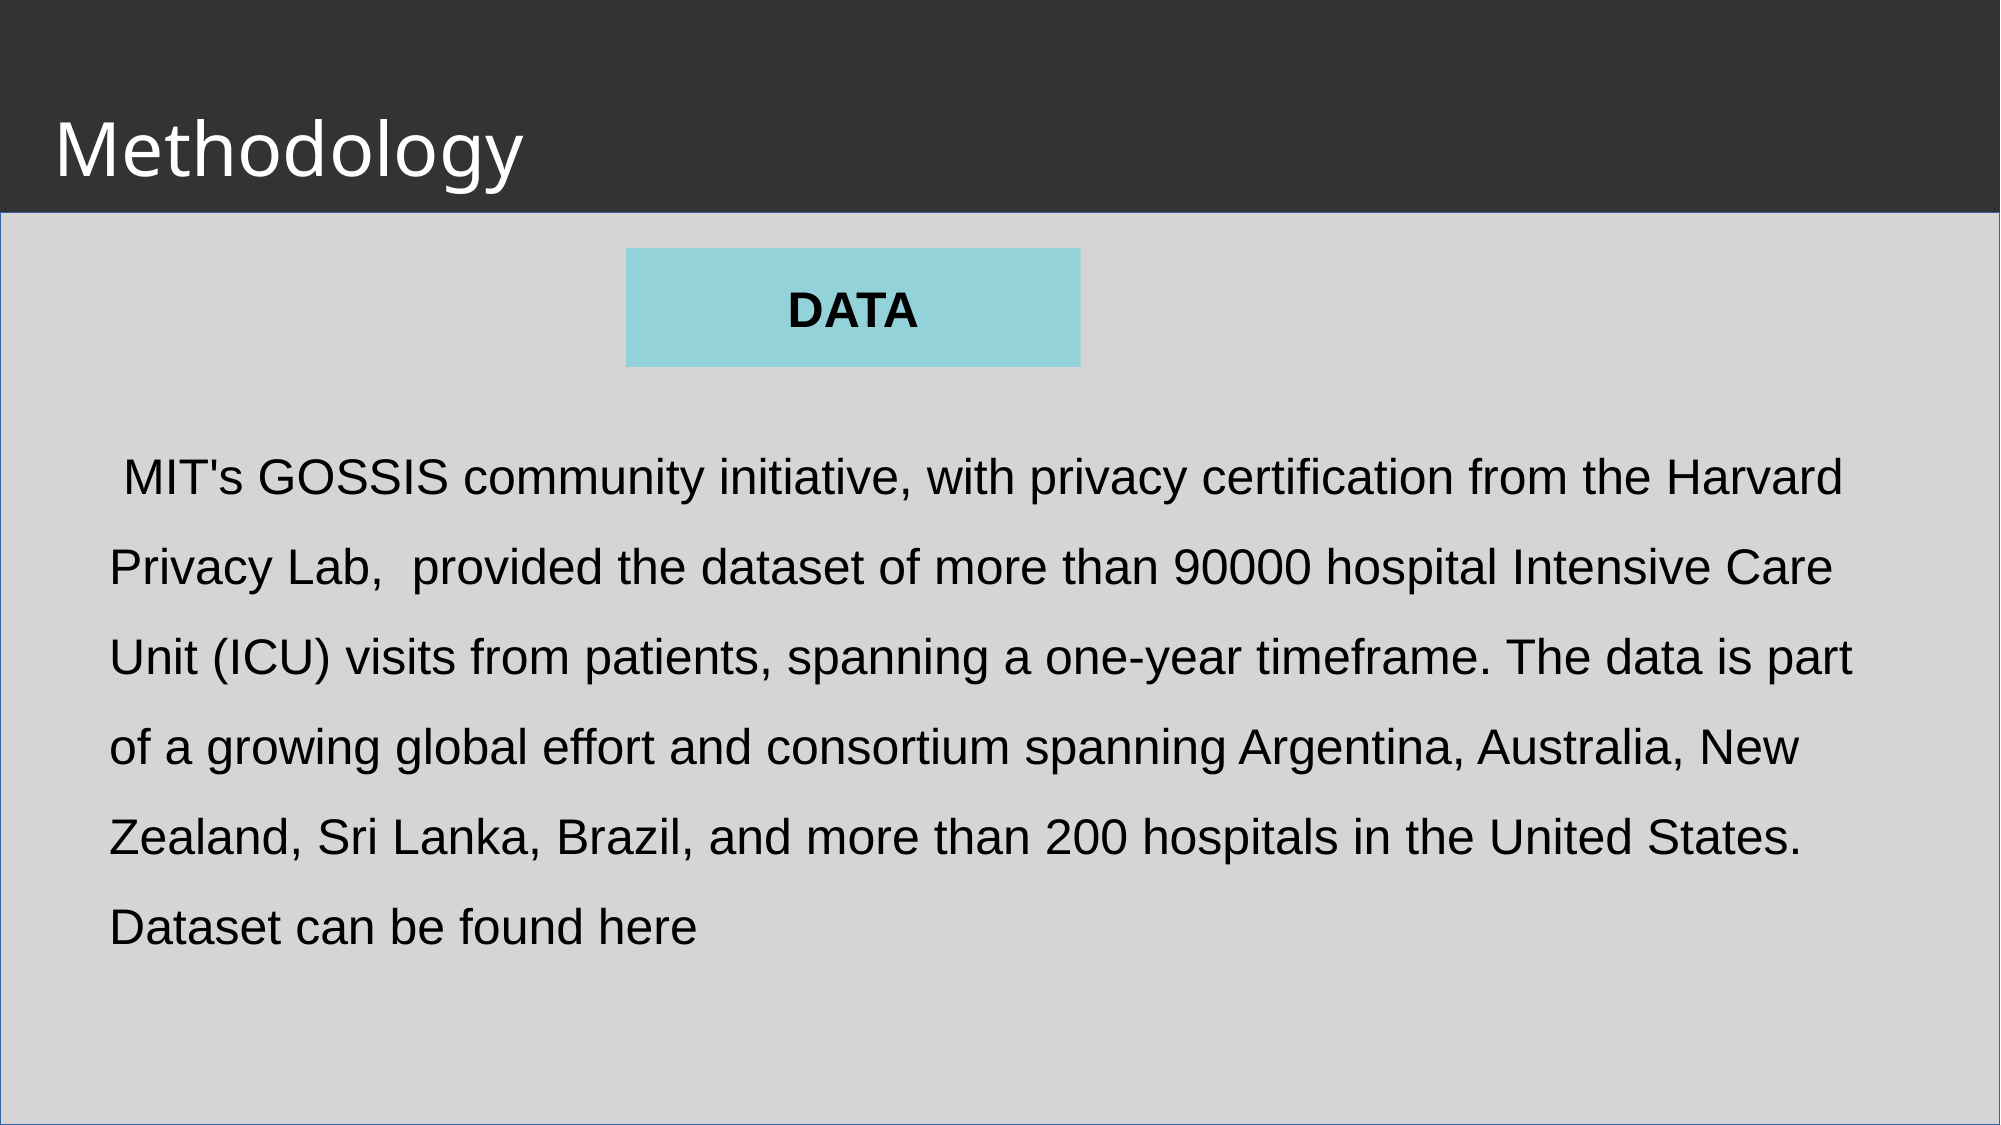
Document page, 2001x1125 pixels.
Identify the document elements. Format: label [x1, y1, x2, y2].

text_box [0, 0, 2000, 1125]
